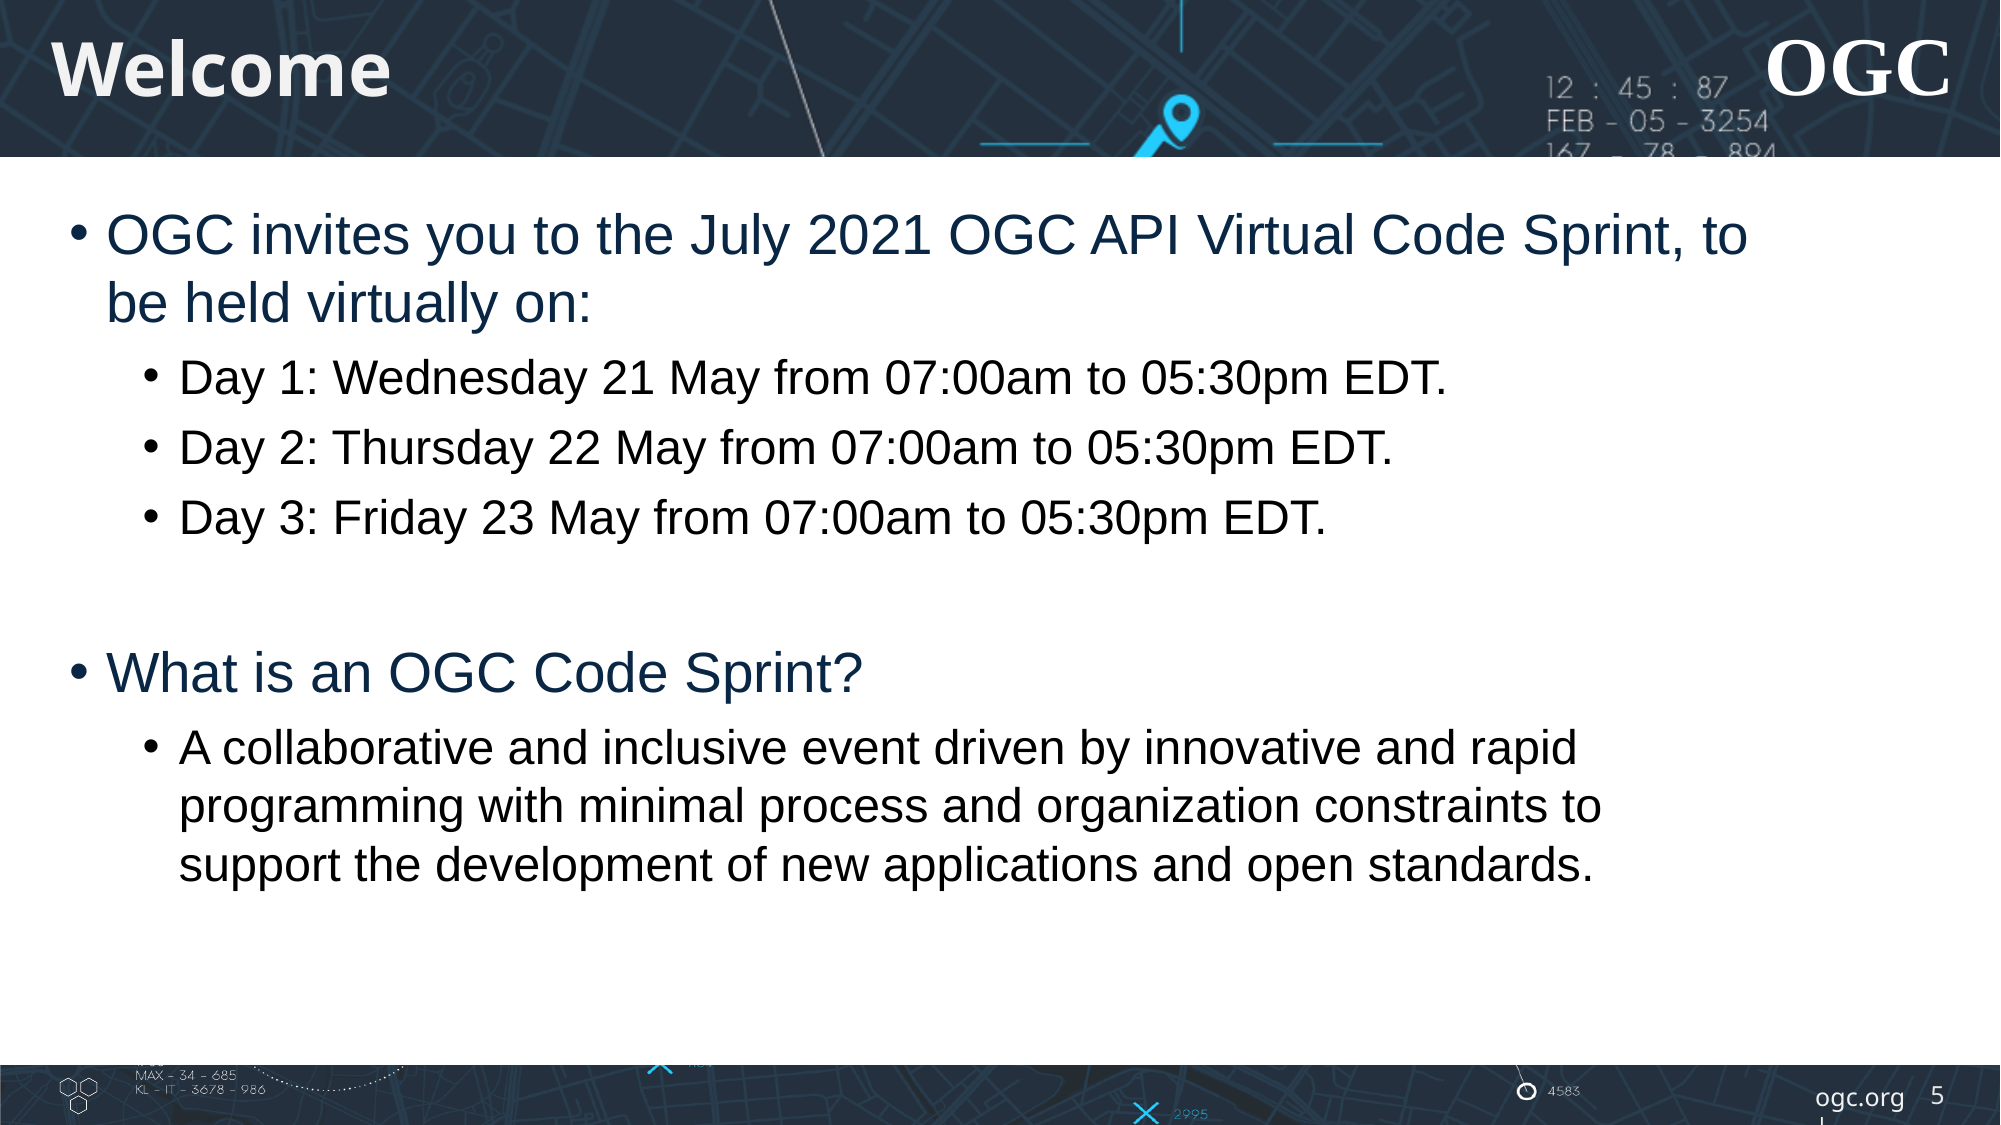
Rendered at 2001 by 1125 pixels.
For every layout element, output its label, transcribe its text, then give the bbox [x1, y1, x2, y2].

picture [51, 1069, 106, 1123]
list OGC invites you to the July 2021 OGC API Virtual Code Sprint, to be held virtually on: Day 1: Wednesday 21 May from 07:00am to 05:30pm EDT. Day 2: Thursday 22 May from 07:00am to 05:30pm EDT. Day 3: Friday 23 May from 07:00am to 05:30pm EDT. What is an OGC Code Sprint? A collaborative and inclusive event driven by innovative and rapid programming with minimal process and organization constraints to support the development of new applications and open standards. [54, 190, 1780, 905]
slide_number 5 [1772, 1073, 1960, 1121]
title Welcome [36, 9, 1762, 135]
